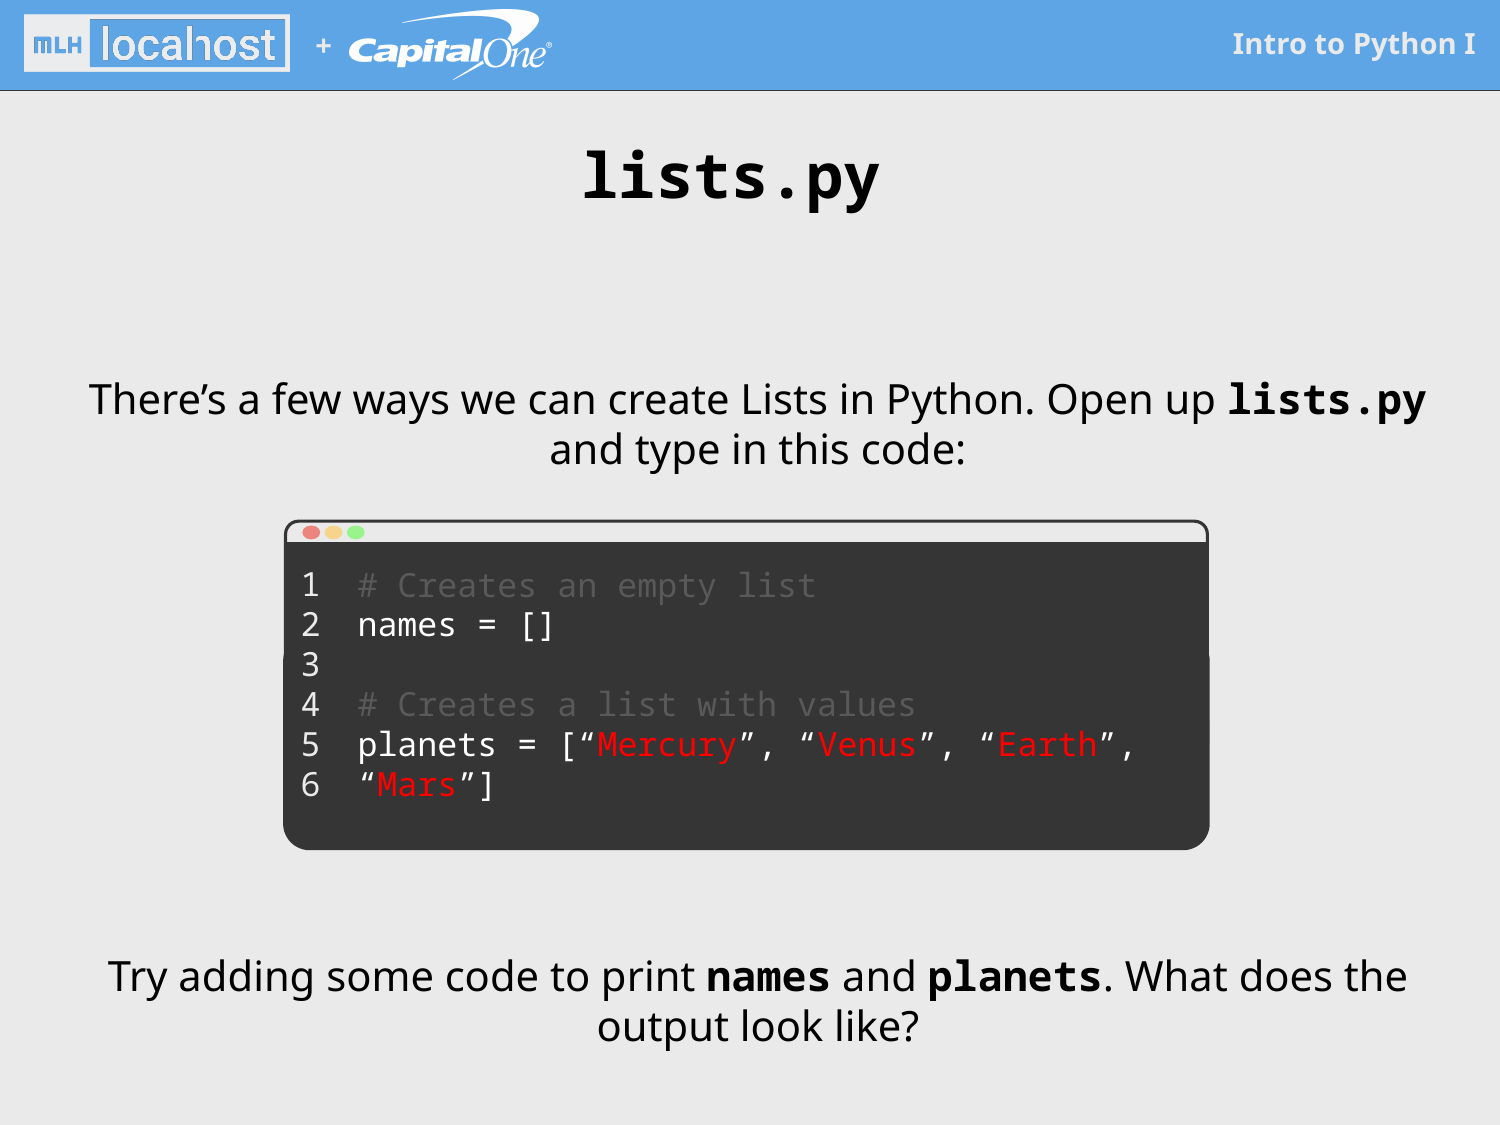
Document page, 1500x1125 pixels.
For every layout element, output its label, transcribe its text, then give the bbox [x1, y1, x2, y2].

text_box Try adding some code to print names and planets. What does the output look like? [61, 889, 1455, 1109]
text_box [285, 548, 1265, 766]
picture [349, 9, 552, 80]
title lists.py [26, 106, 1474, 242]
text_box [285, 520, 1208, 547]
text_box There’s a few ways we can create Lists in Python. Open up lists.py and type in this code: [61, 274, 1455, 571]
picture [24, 14, 290, 72]
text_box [285, 773, 1208, 849]
